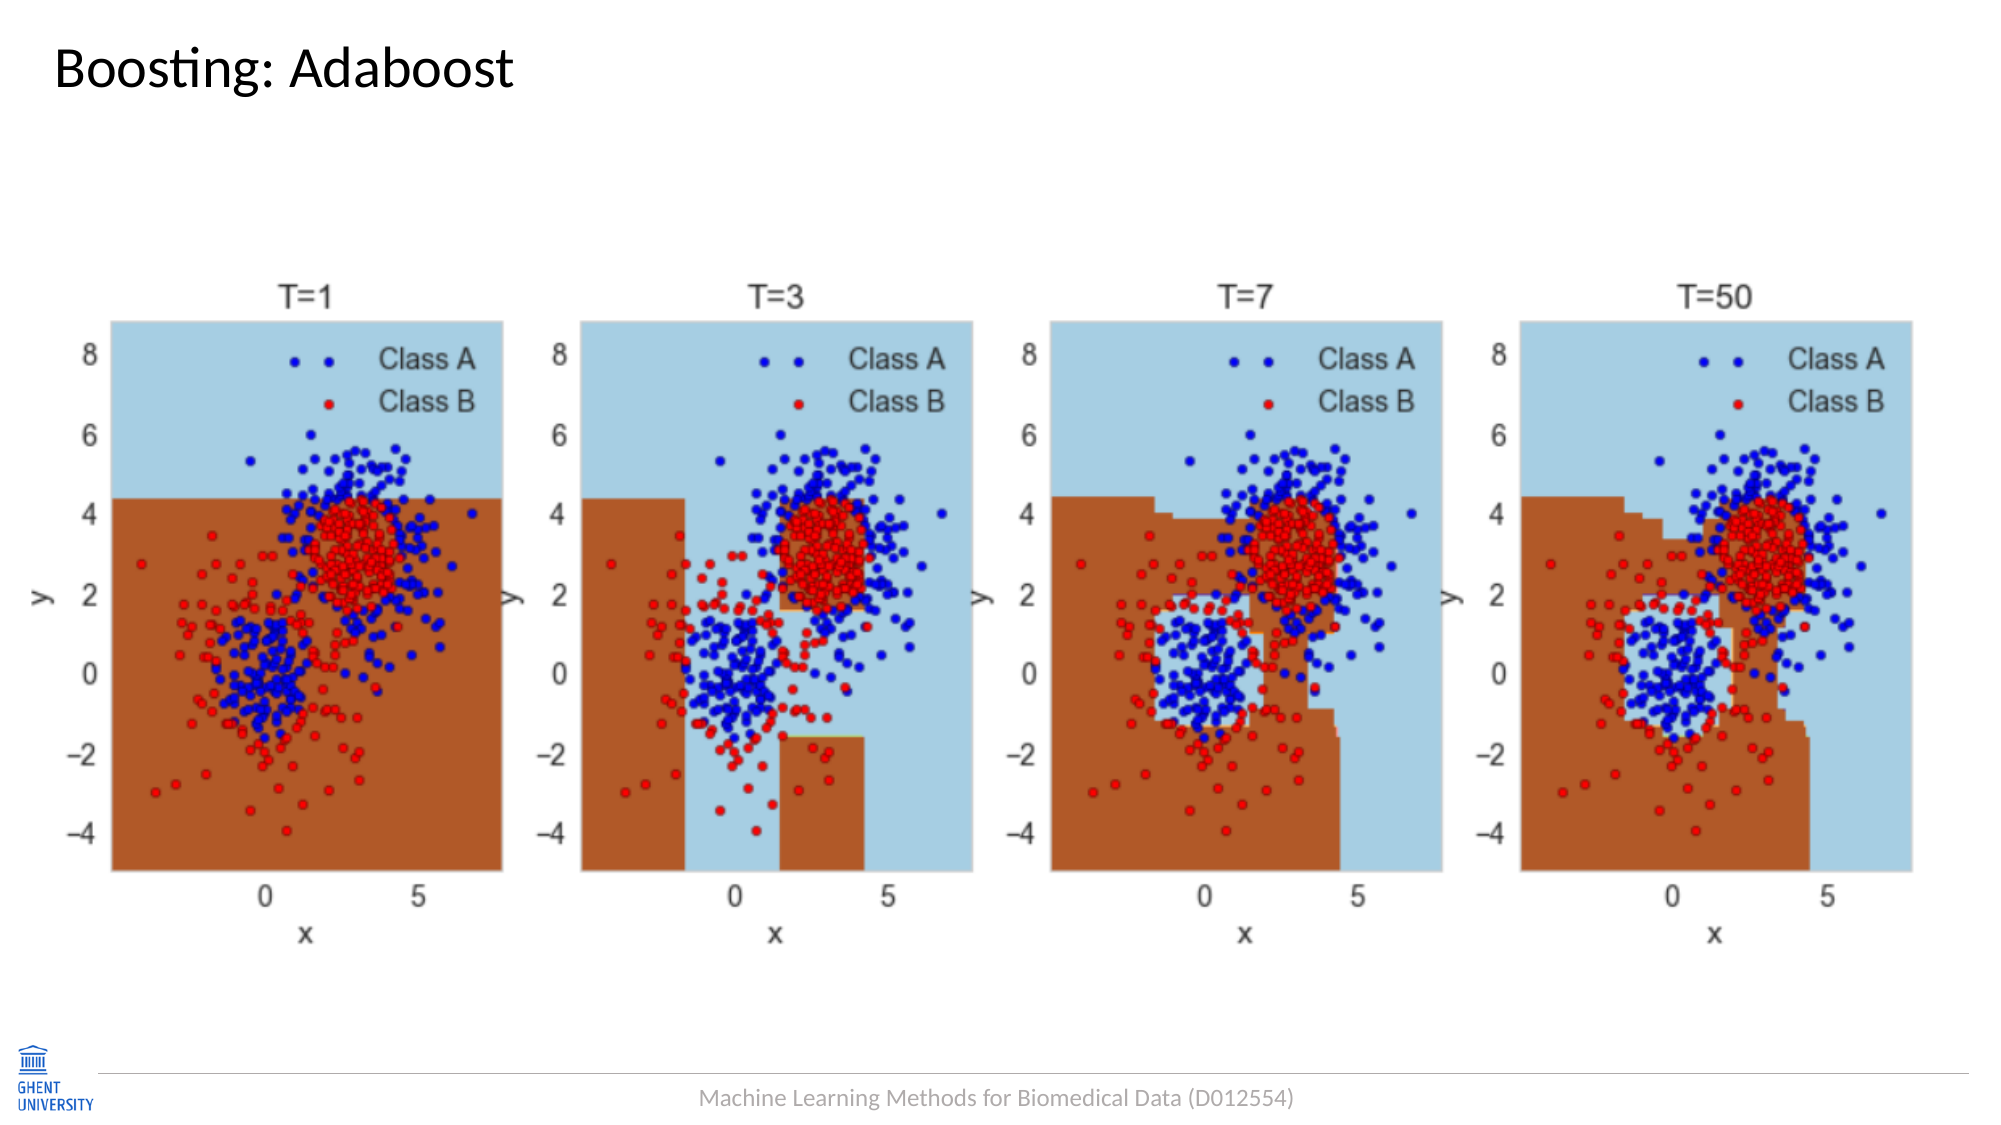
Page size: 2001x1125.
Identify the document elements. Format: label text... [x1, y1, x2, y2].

picture [10, 1031, 101, 1118]
picture [1, 256, 1967, 962]
text_box Boosting: Adaboost [39, 21, 1967, 107]
text_box Machine Learning Methods for Biomedical Data (D012554) [10, 1074, 1990, 1120]
